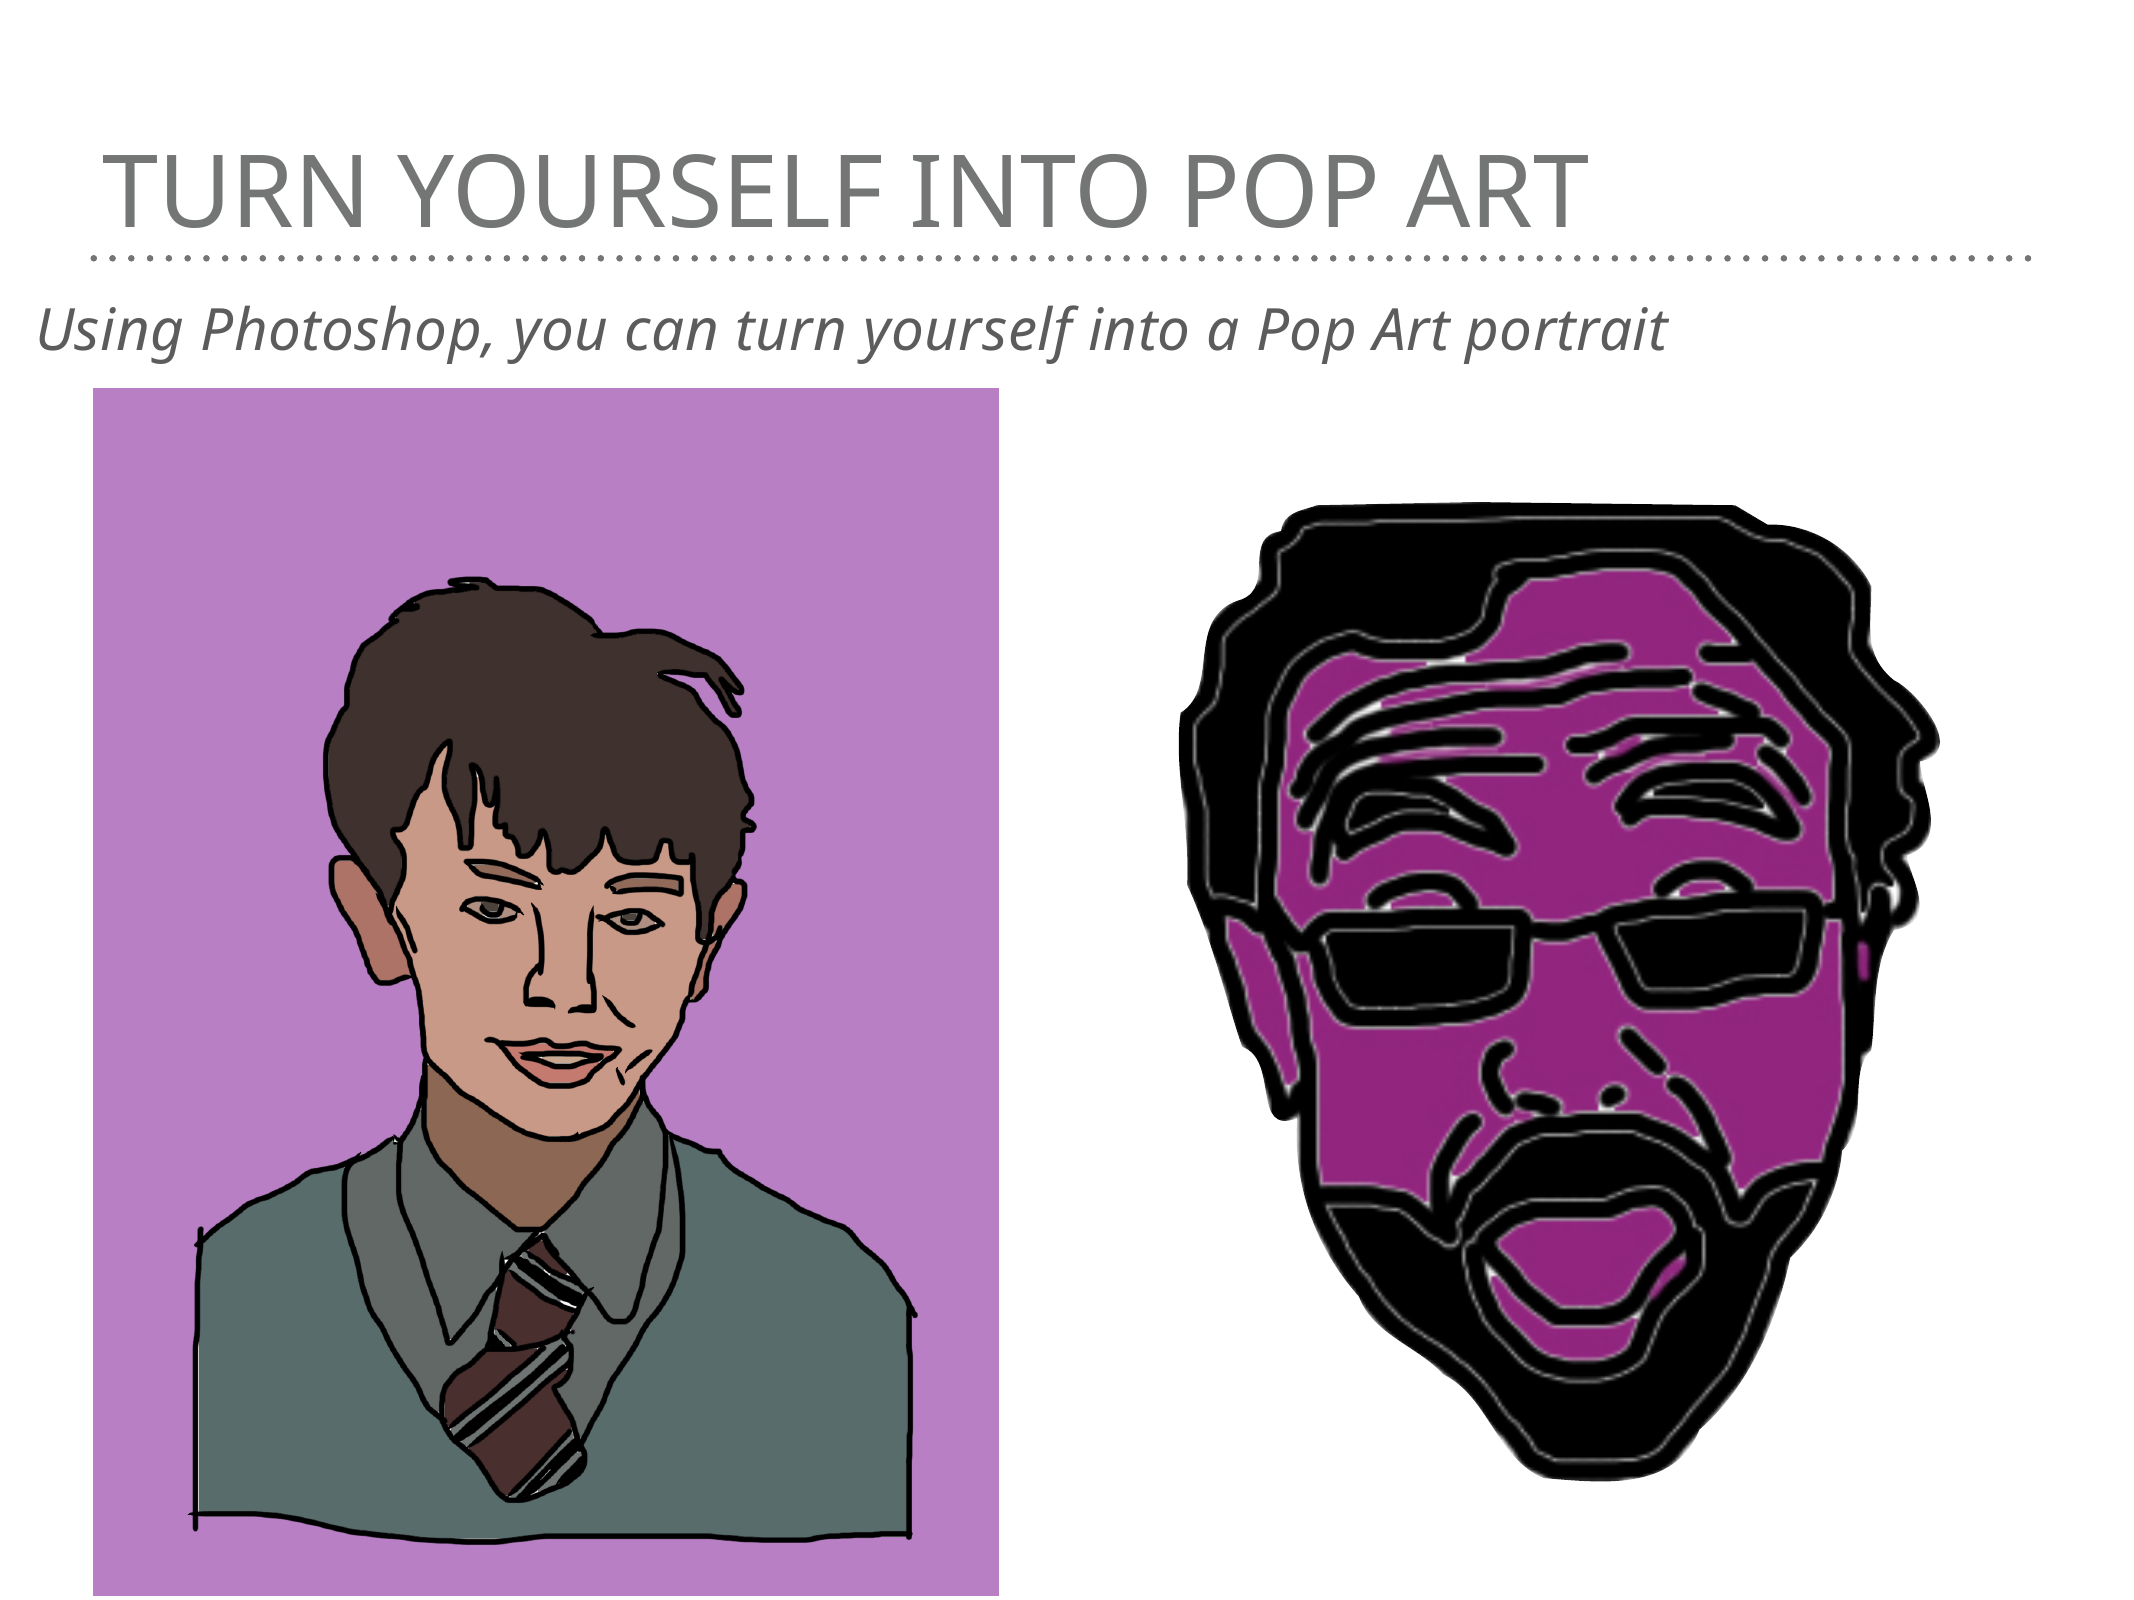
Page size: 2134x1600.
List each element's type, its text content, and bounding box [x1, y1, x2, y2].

picture [1178, 501, 1941, 1482]
text_box Using Photoshop, you can turn yourself into a Pop Art portrait [26, 283, 1680, 371]
picture [93, 387, 1000, 1596]
title Turn yourself into pop art [93, 118, 2041, 238]
